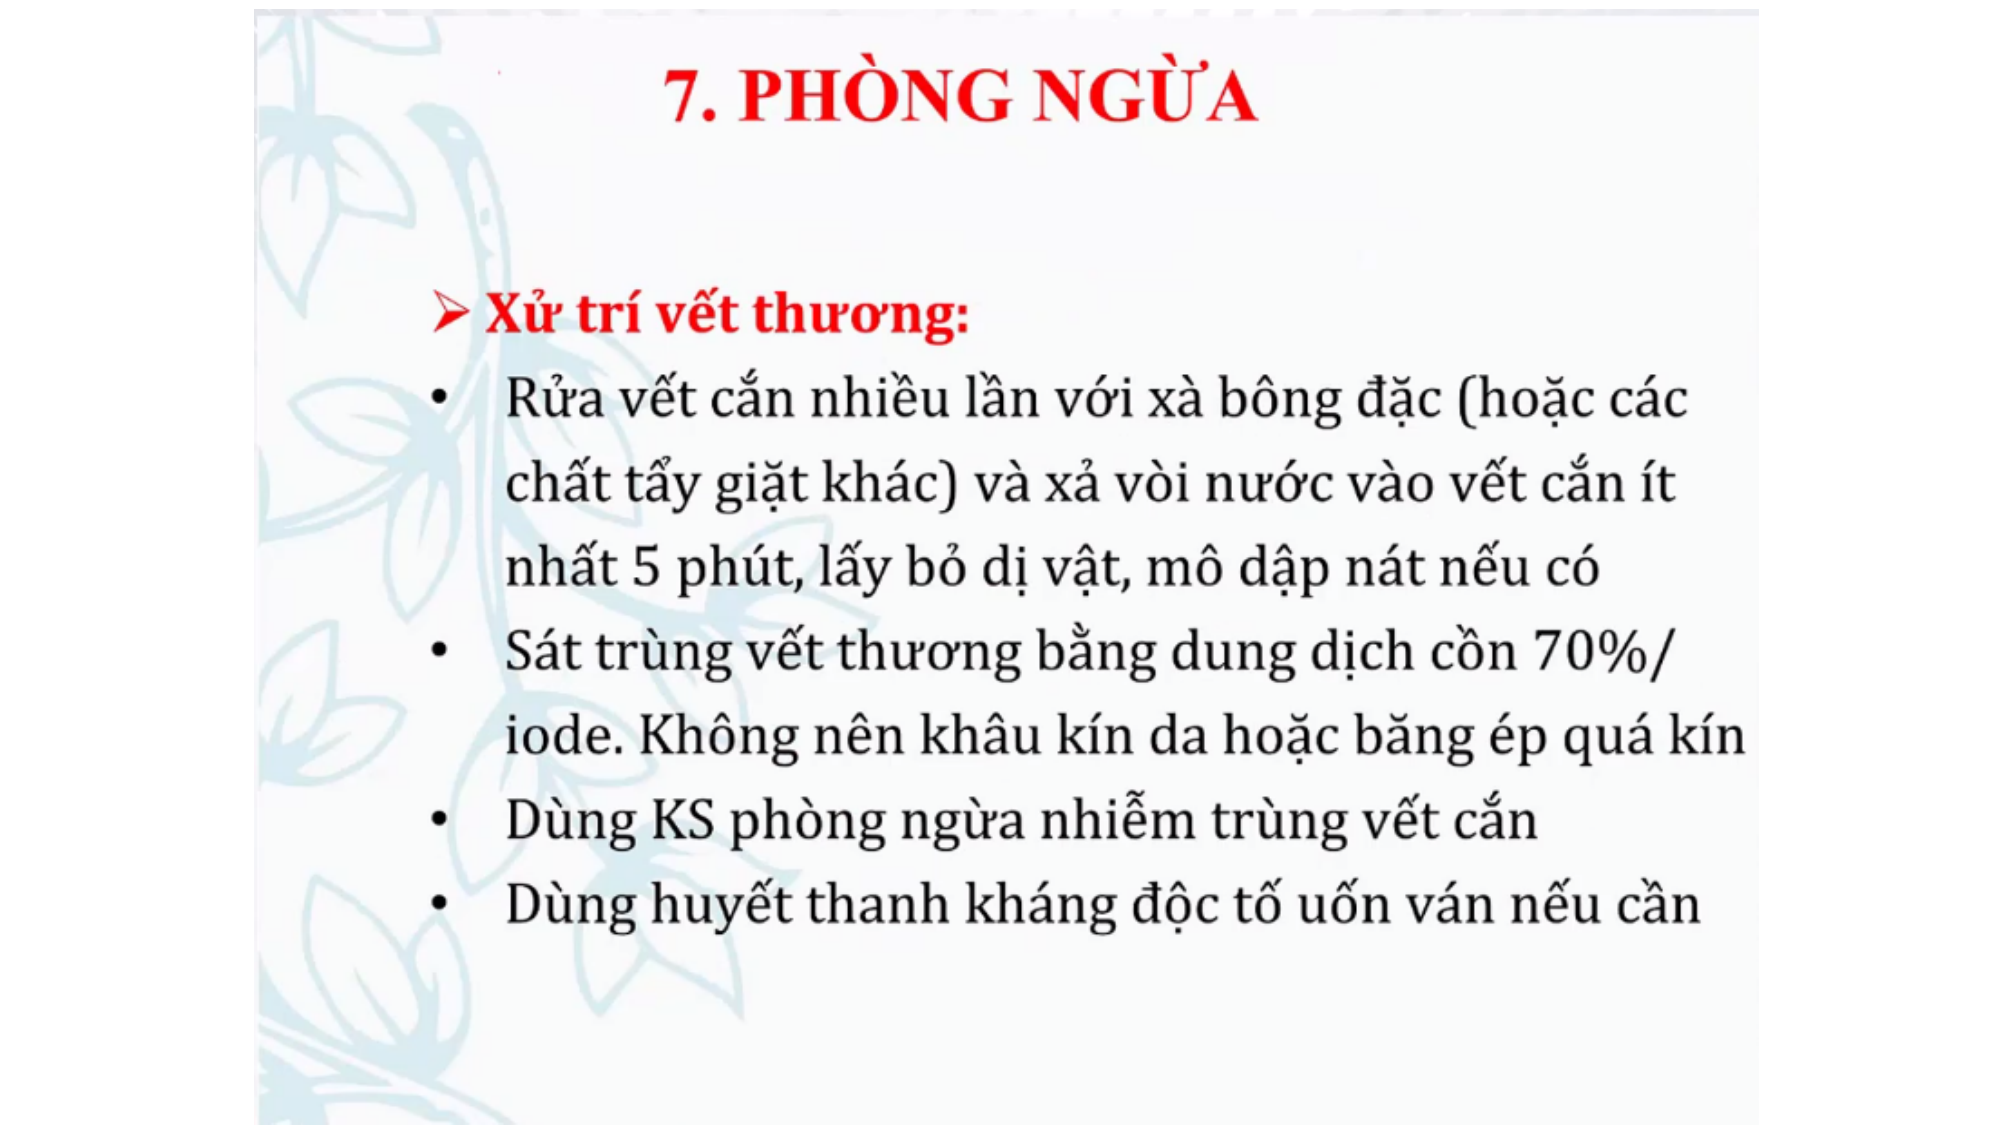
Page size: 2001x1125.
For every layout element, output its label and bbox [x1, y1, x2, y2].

picture [253, 9, 1759, 1125]
